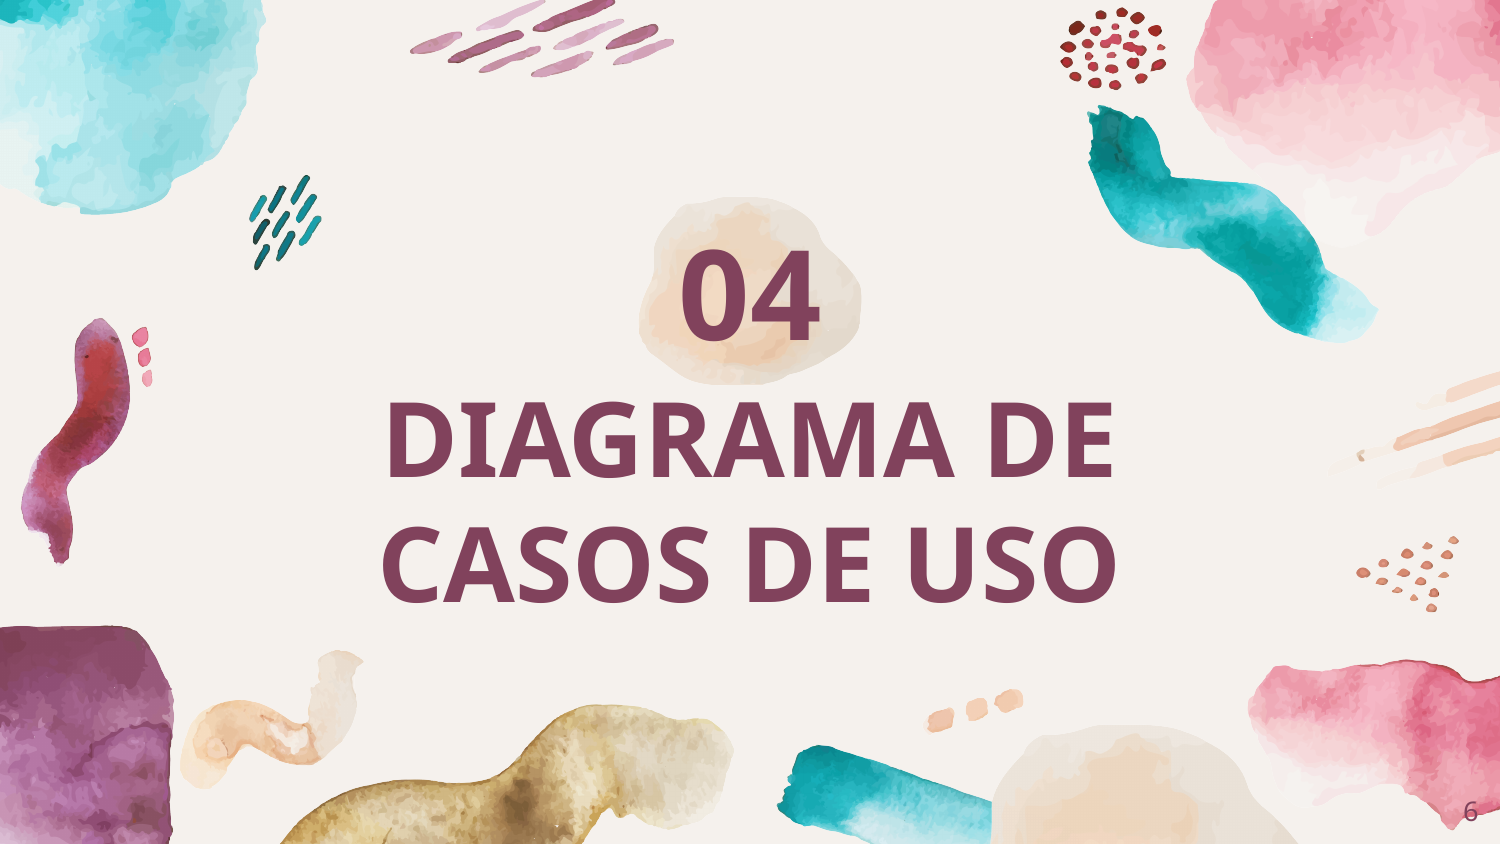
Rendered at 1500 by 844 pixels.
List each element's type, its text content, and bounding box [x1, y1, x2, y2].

picture [1037, 0, 1500, 494]
picture [408, 0, 676, 80]
picture [0, 623, 759, 844]
picture [635, 193, 864, 388]
picture [0, 0, 324, 271]
picture [1354, 534, 1461, 614]
title DIAGRAMA DE CASOS DE USO [251, 428, 1249, 567]
picture [770, 658, 1500, 844]
picture [0, 304, 170, 576]
